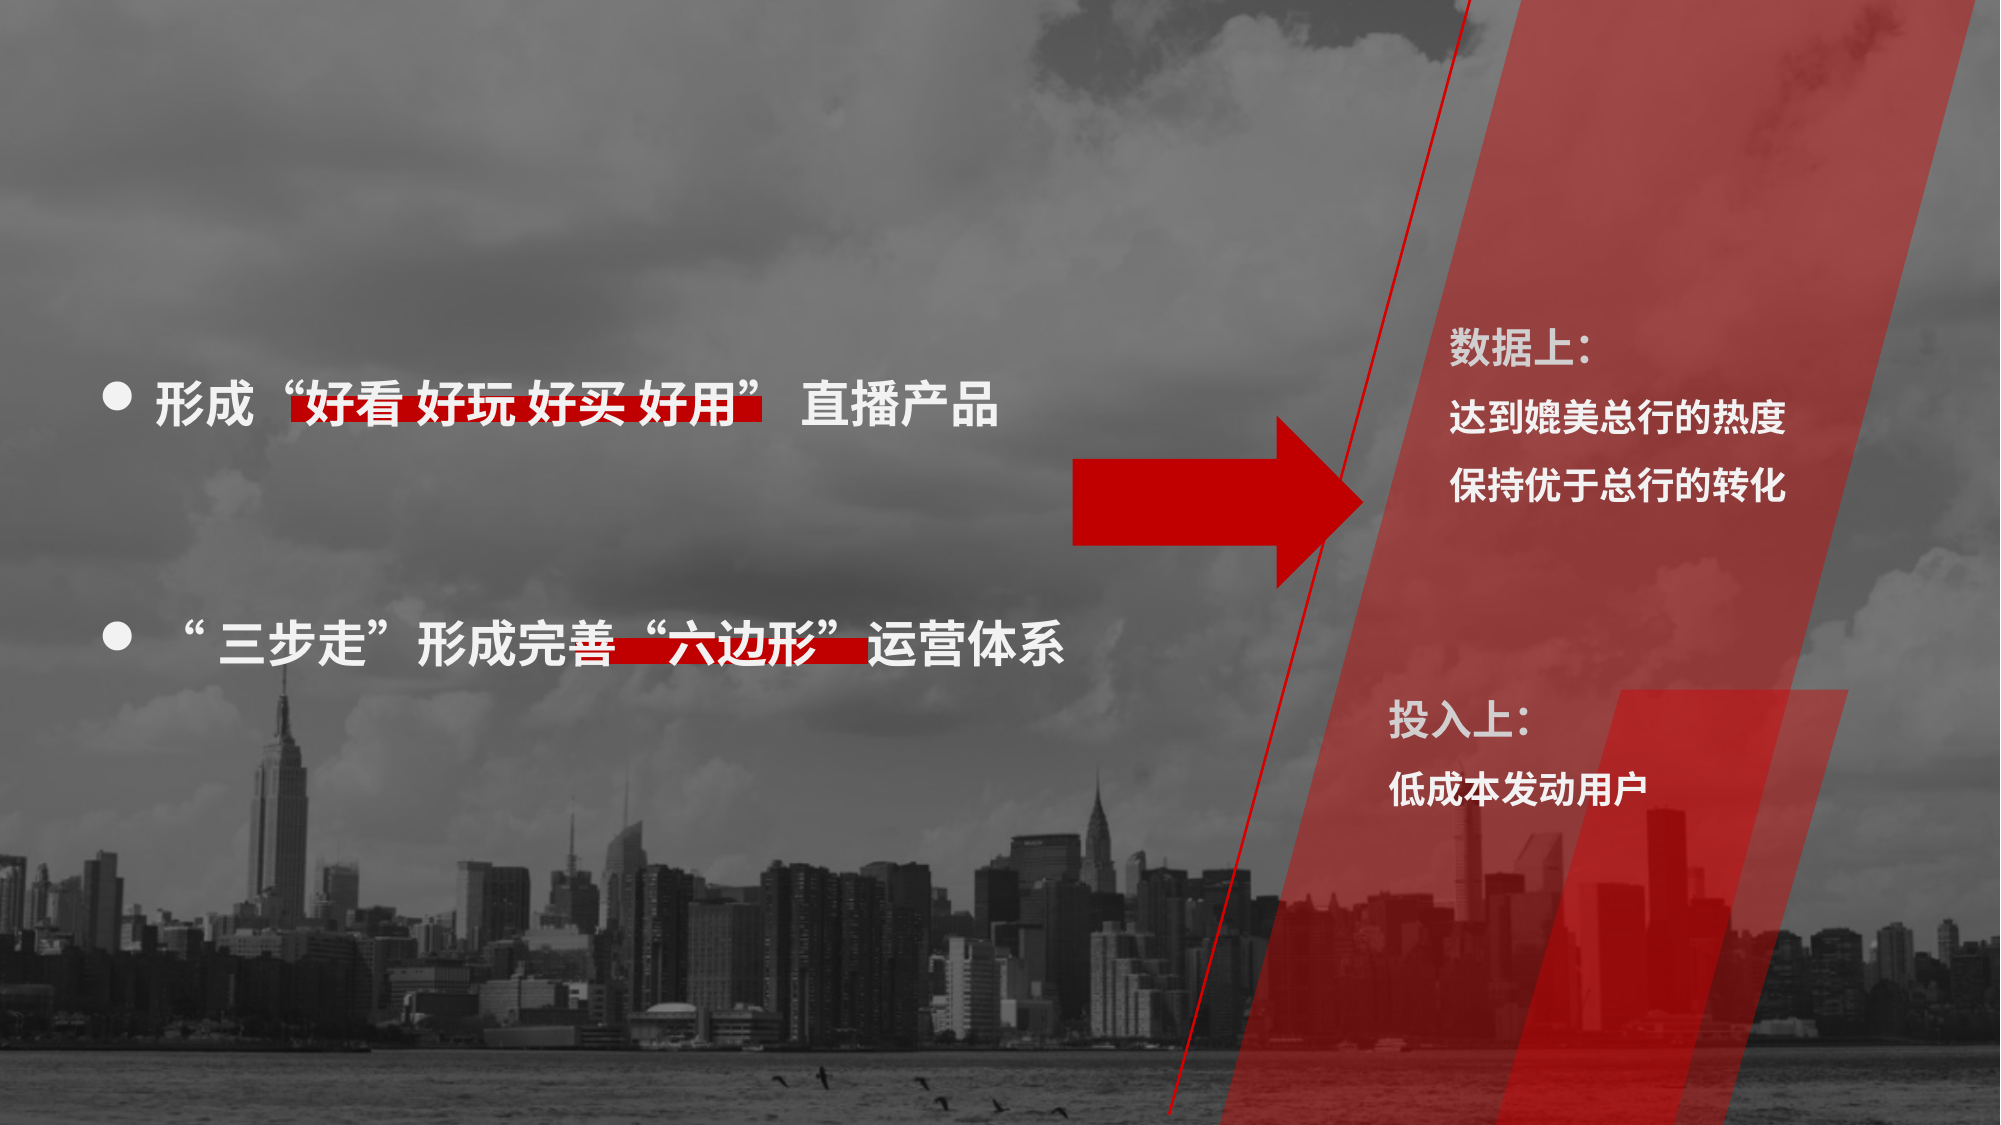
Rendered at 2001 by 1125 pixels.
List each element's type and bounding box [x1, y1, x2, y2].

picture [0, 0, 2000, 1125]
text_box [83, 305, 1247, 909]
text_box [1169, 0, 1471, 1115]
